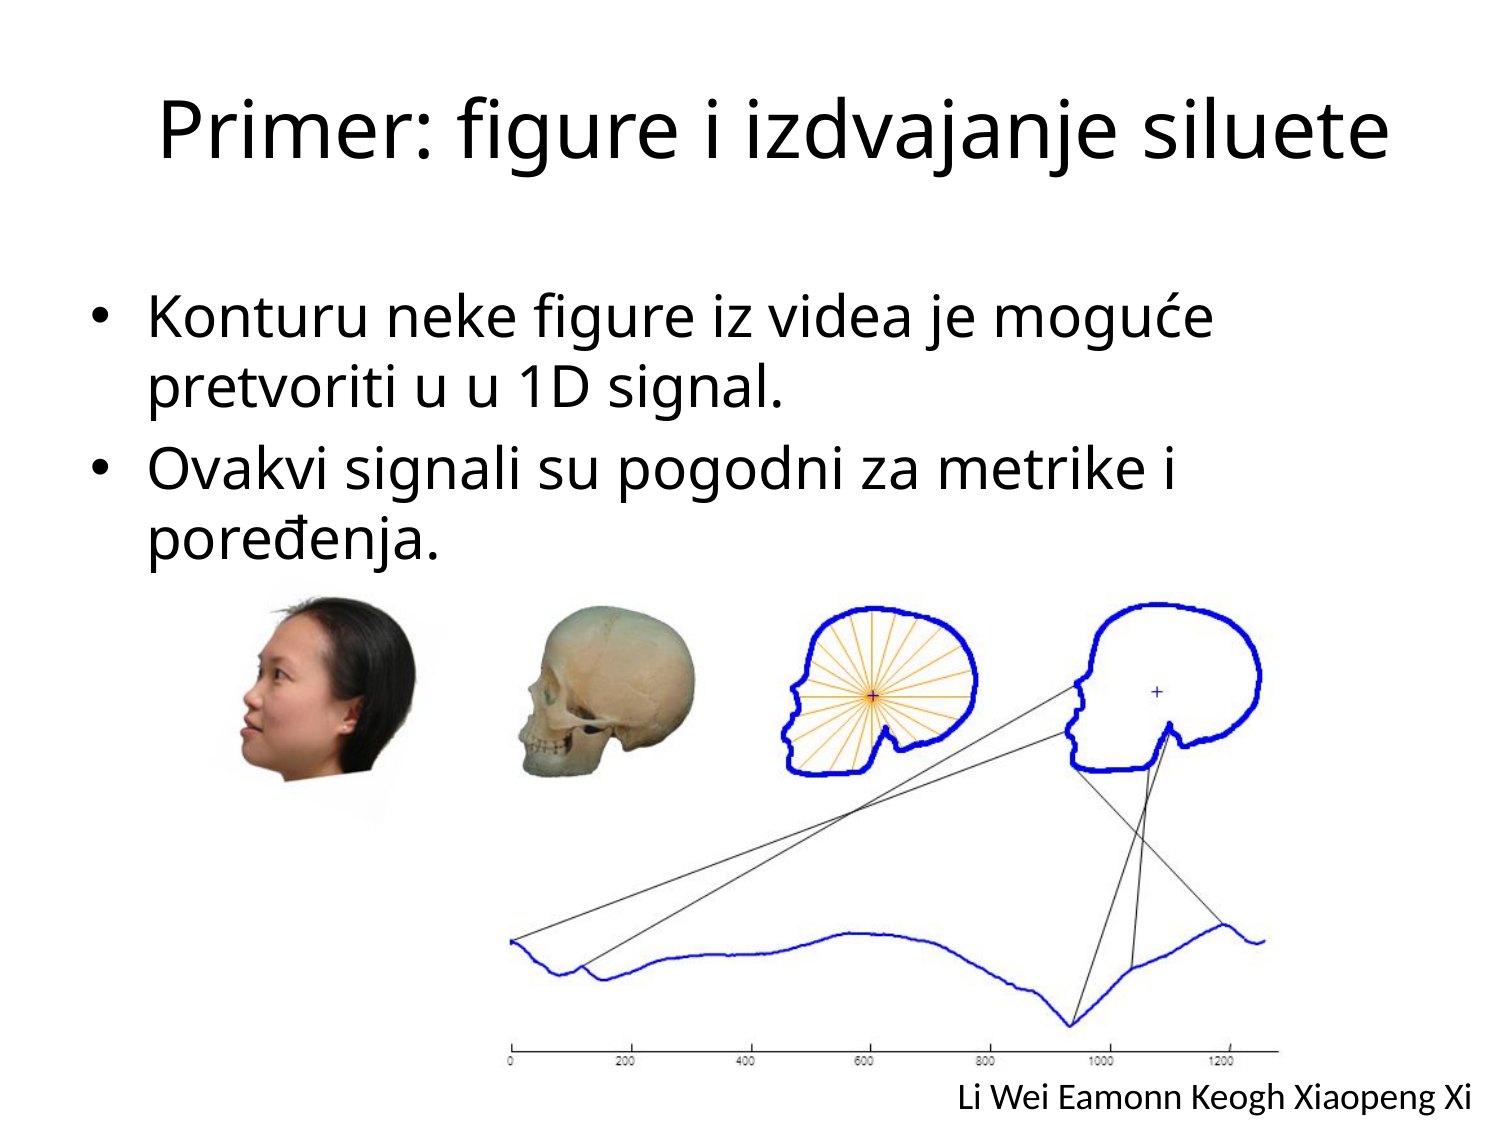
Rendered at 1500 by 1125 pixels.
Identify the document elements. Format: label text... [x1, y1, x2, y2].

list Konturu neke figure iz videa je moguće pretvoriti u u 1D signal. Ovakvi signali su pogodni za metrike i poređenja. [75, 272, 1425, 1015]
text_box Primer: figure i izdvajanje siluete [99, 70, 1450, 258]
text_box Li Wei Eamonn Keogh Xiaopeng Xi [942, 1064, 1497, 1125]
picture [137, 574, 1376, 1113]
